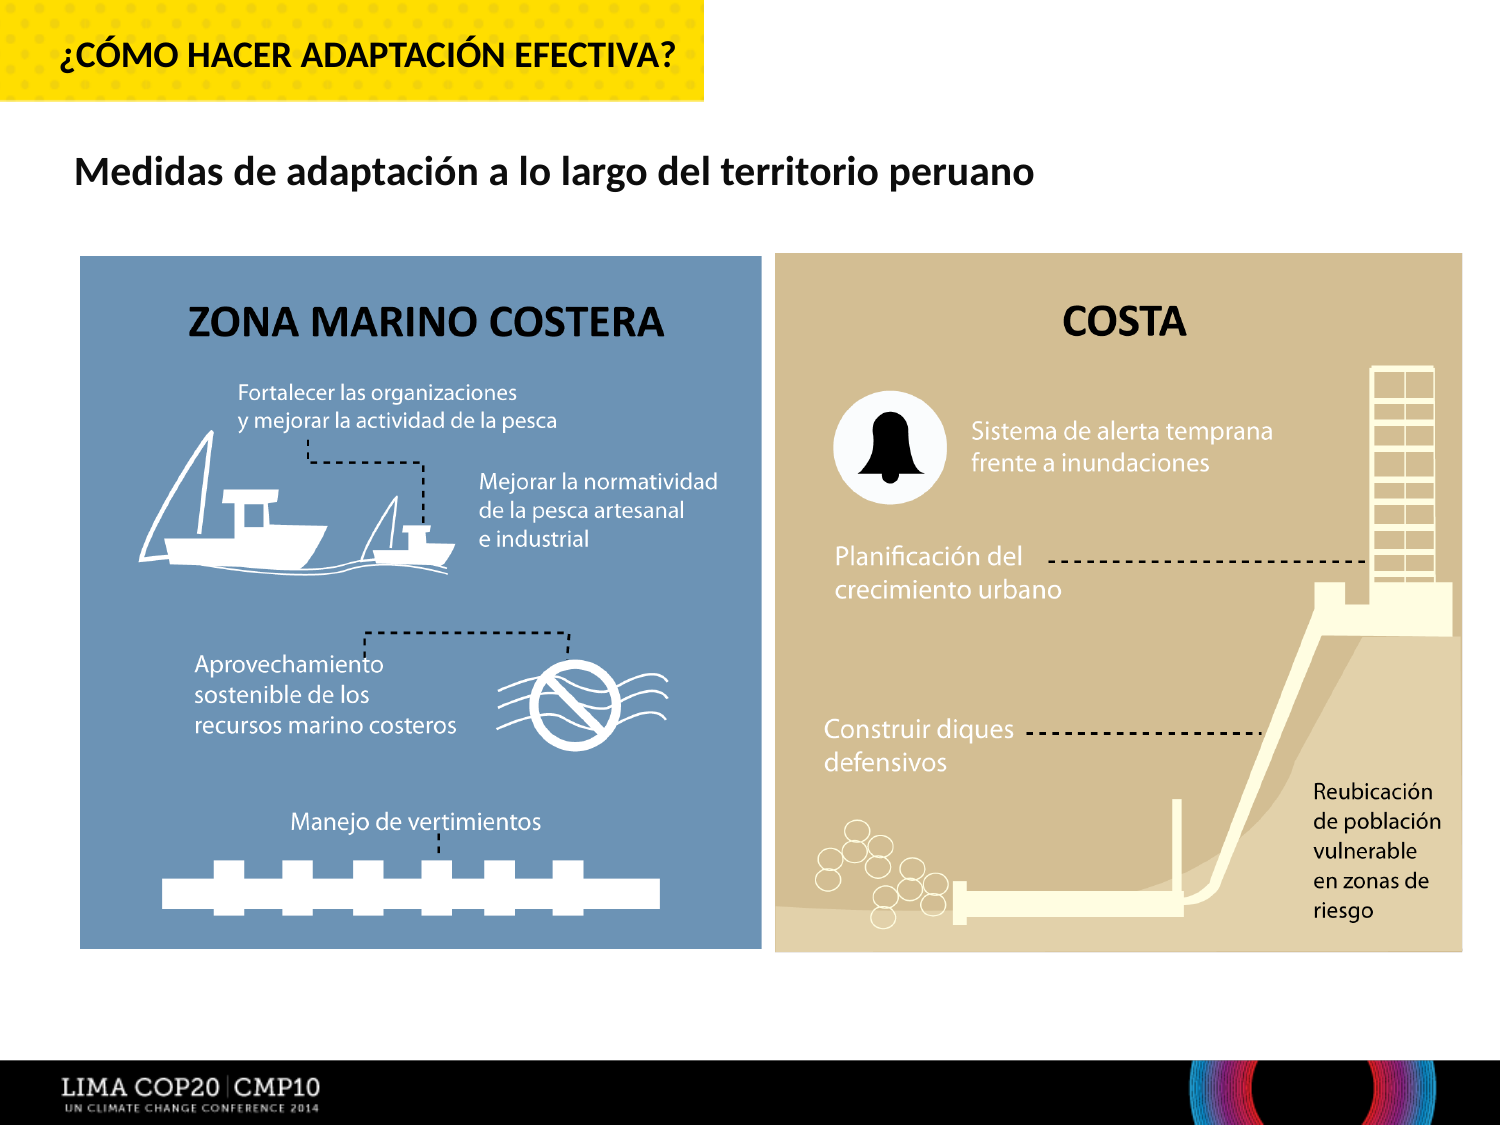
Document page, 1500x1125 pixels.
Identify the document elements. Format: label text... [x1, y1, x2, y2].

picture [0, 0, 1500, 1125]
text_box Medidas de adaptación a lo largo del territorio peruano [58, 127, 1418, 210]
